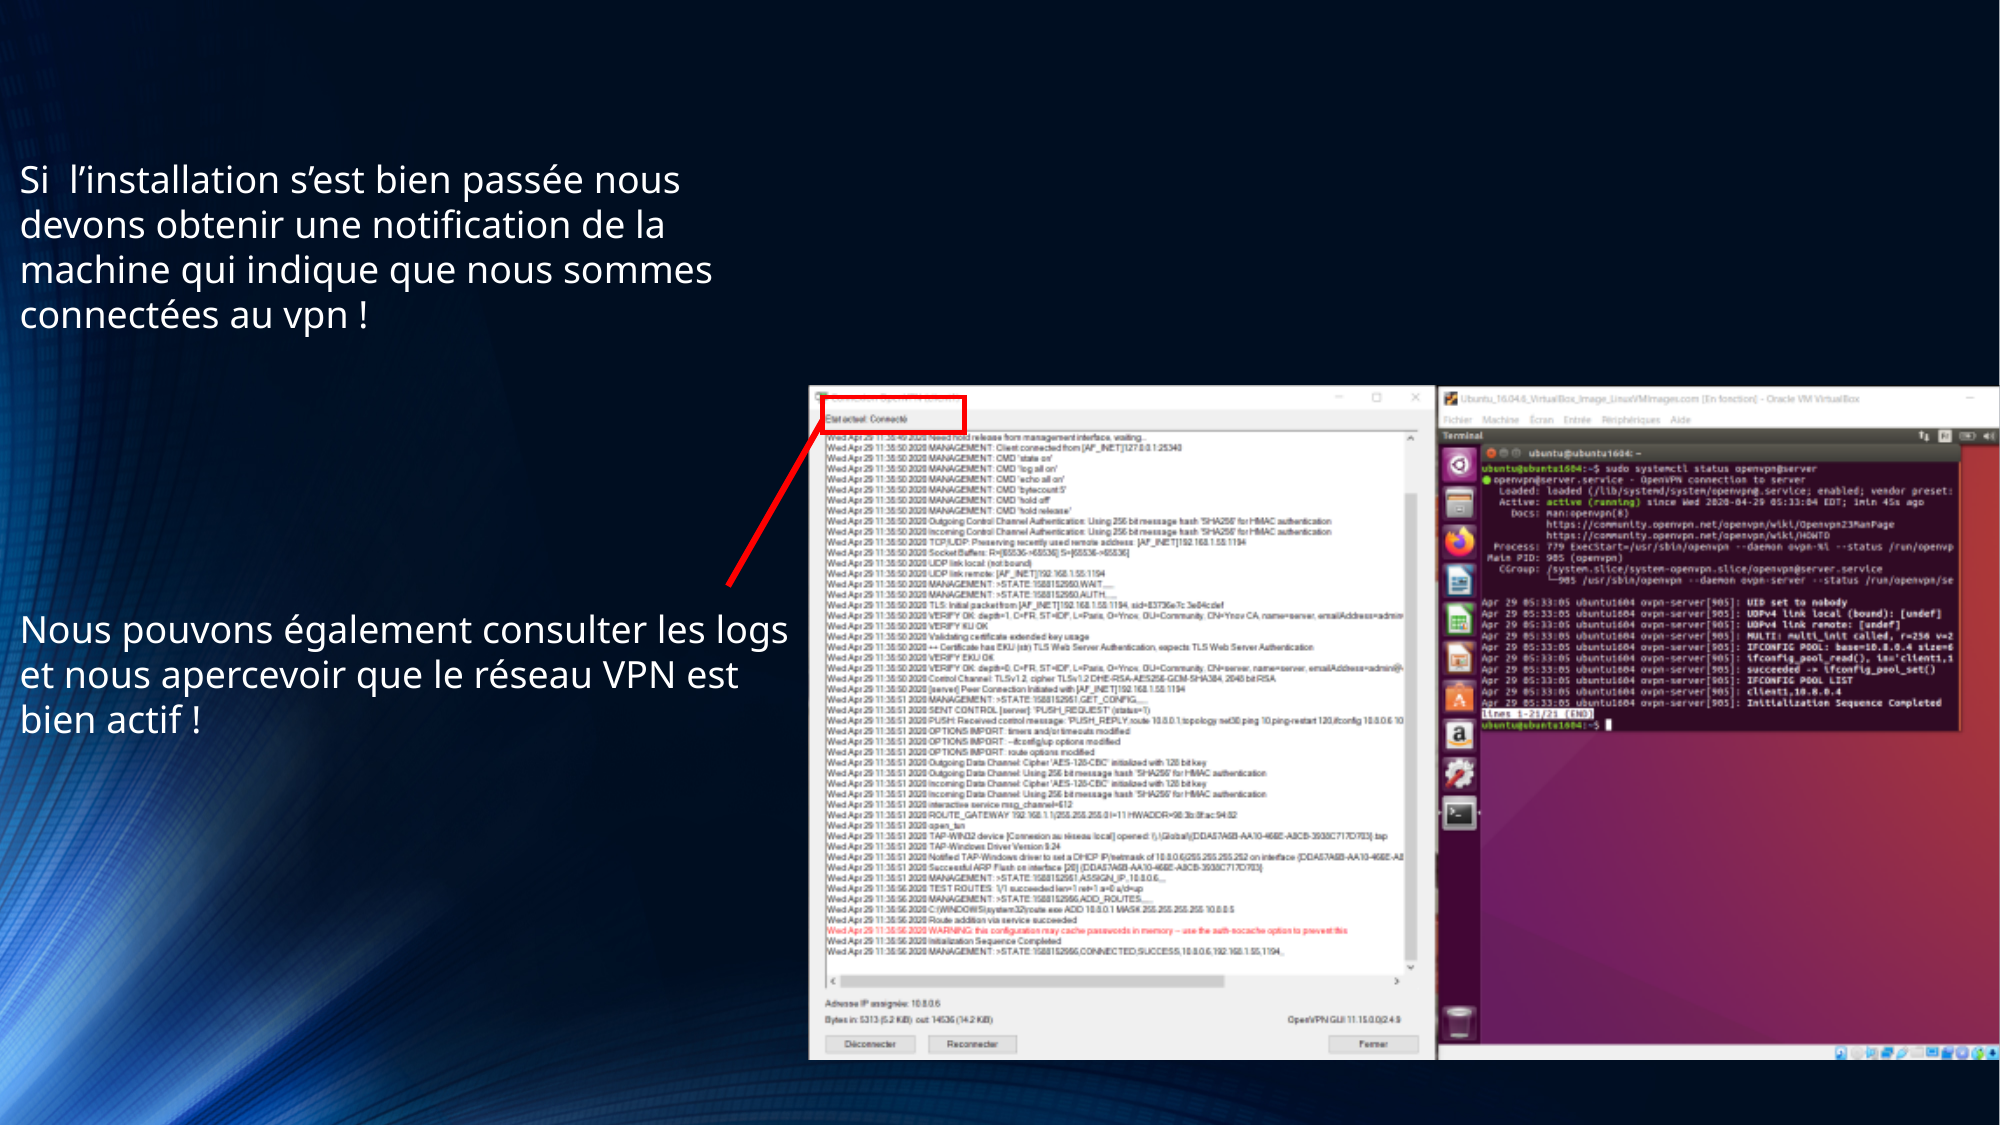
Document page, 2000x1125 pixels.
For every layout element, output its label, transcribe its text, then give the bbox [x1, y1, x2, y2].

text_box Si l’installation s’est bien passée nous devons obtenir une notification de la machine qui indique que nous sommes connectées au vpn ! Nous pouvons également consulter les logs et nous apercevoir que le réseau VPN est bien actif ! [4, 148, 808, 749]
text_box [727, 420, 823, 587]
picture [0, 0, 2000, 1125]
